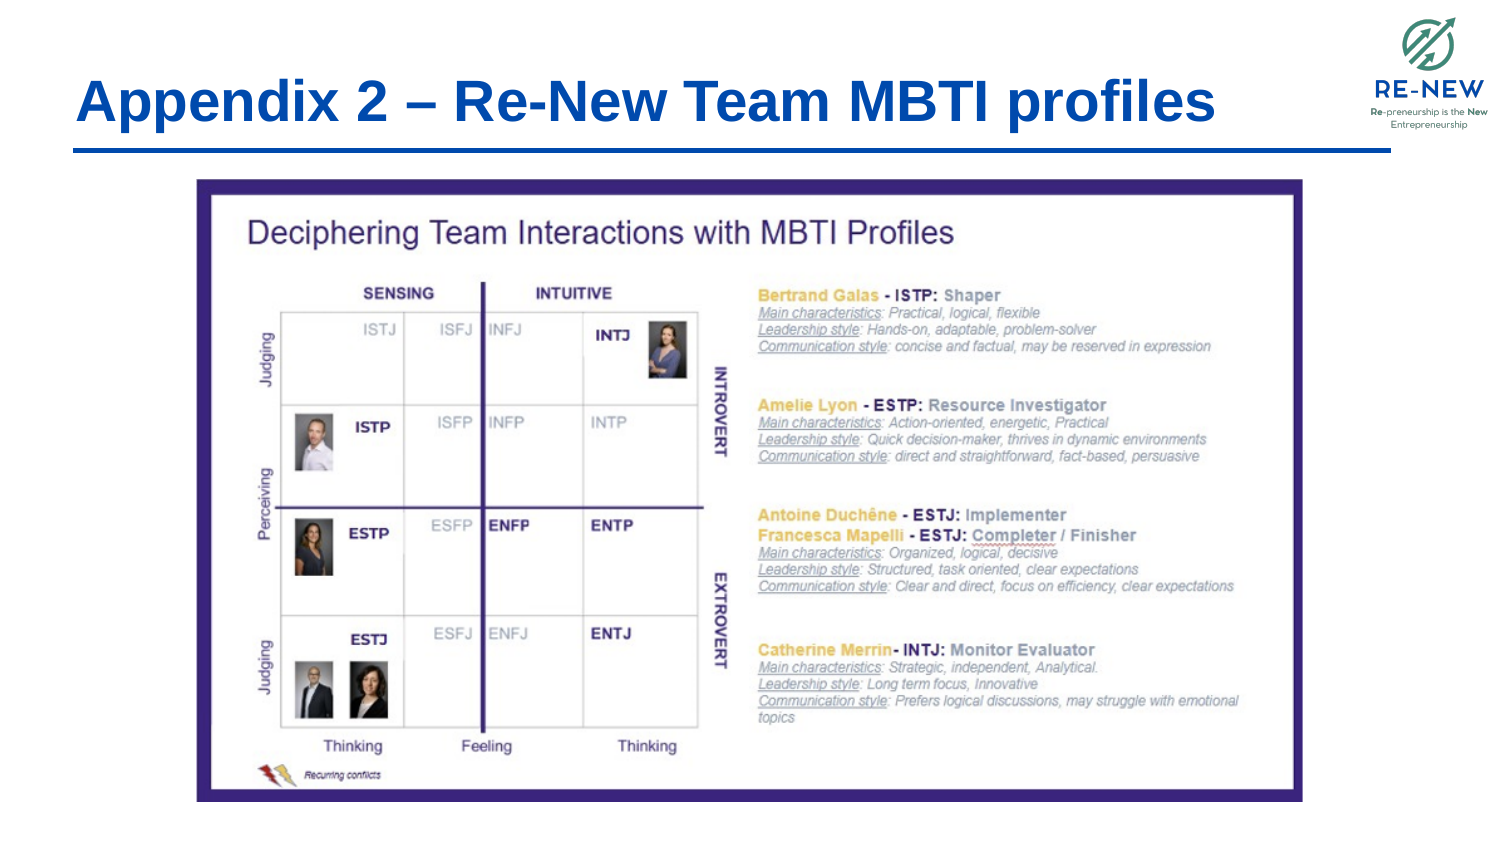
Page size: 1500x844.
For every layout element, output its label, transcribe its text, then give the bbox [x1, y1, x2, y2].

picture [1357, 6, 1495, 136]
picture [196, 178, 1304, 802]
title Appendix 2 – Re-New Team MBTI profiles [64, 42, 1358, 164]
